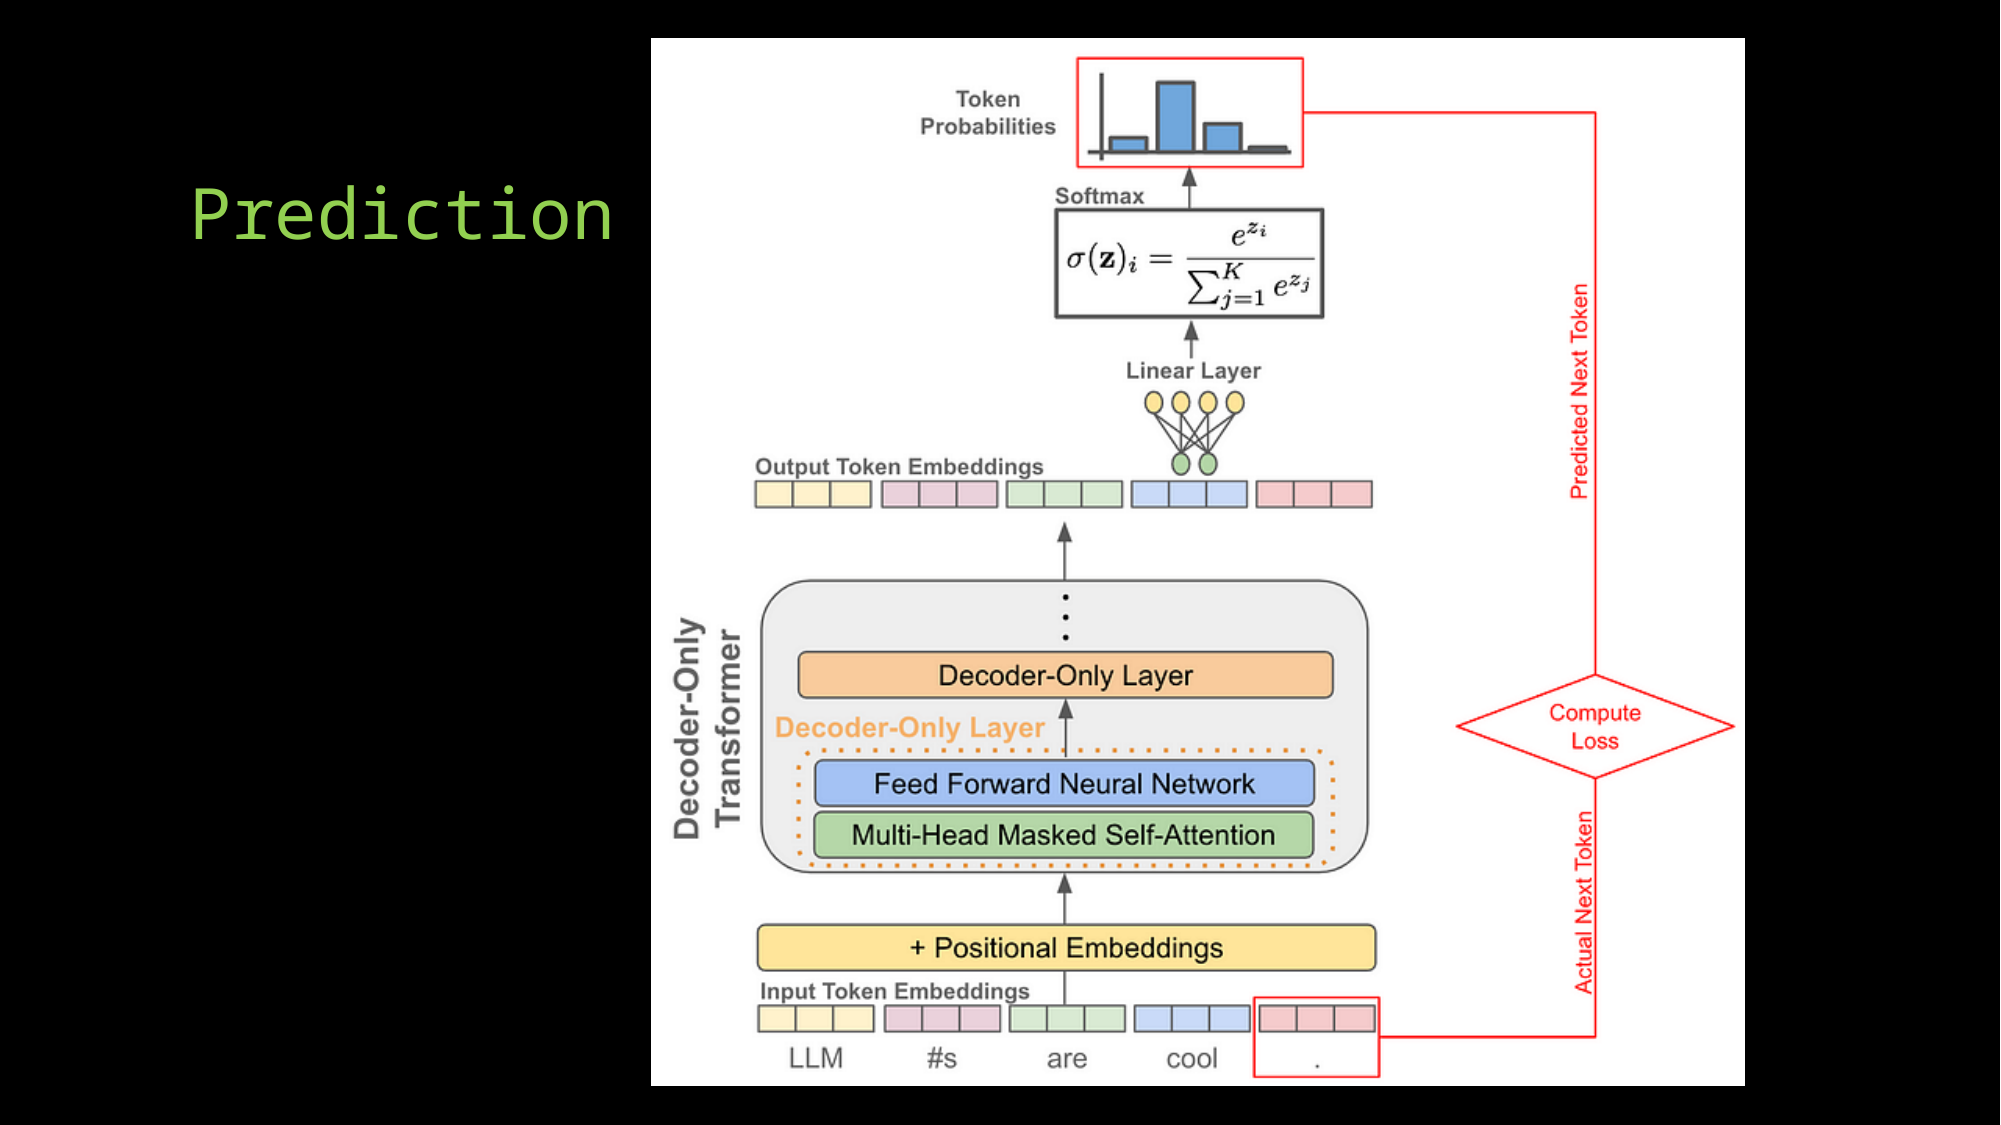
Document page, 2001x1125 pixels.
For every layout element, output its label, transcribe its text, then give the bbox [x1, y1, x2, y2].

picture [651, 38, 1745, 1086]
title Prediction [174, 75, 651, 263]
